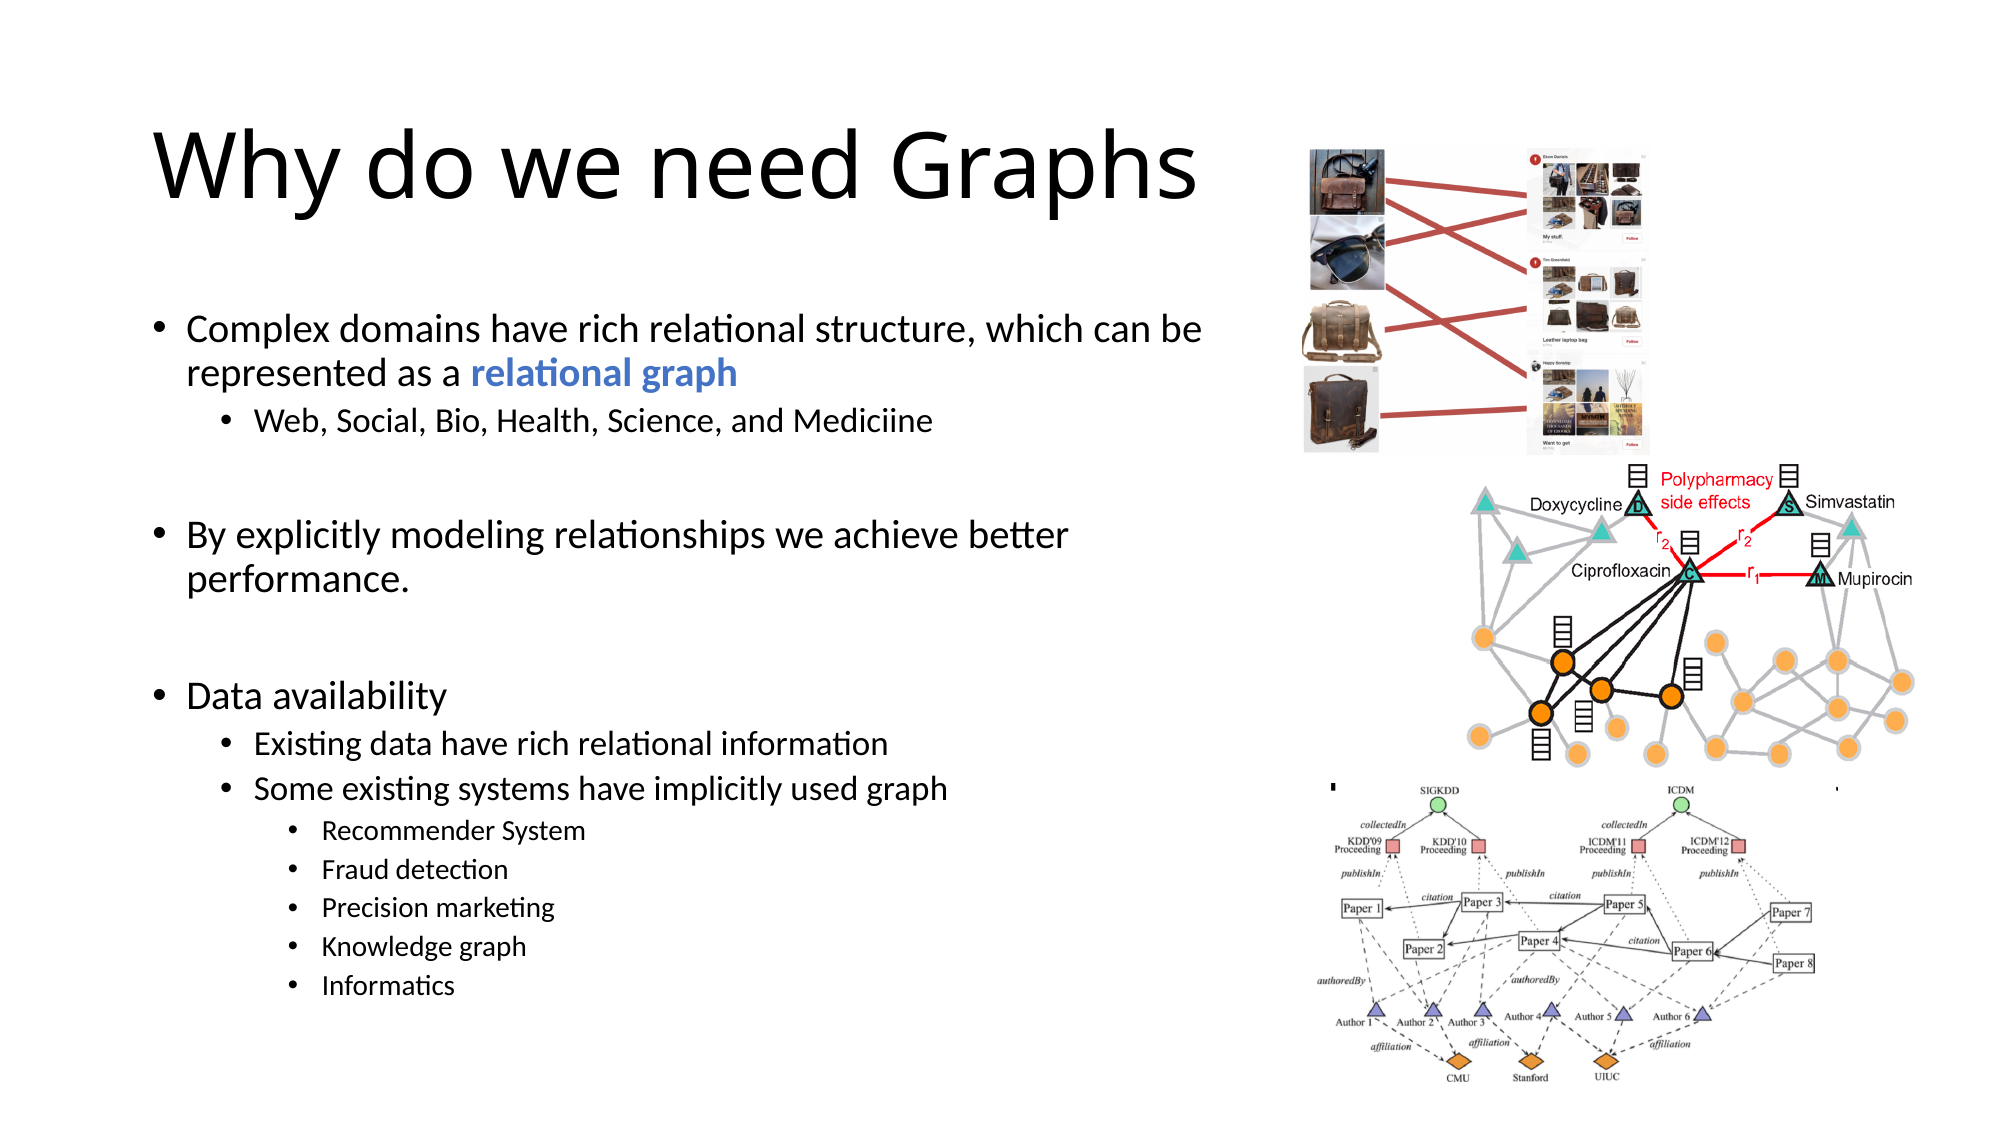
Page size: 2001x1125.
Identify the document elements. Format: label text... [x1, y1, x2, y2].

picture [1302, 142, 1650, 457]
list Complex domains have rich relational structure, which can be represented as a relational graph Web, Social, Bio, Health, Science, and Mediciine By explicitly modeling relationships we achieve better performance. Data availability Existing data have rich relational information Some existing systems have implicitly used graph Recommender System Fraud detection Precision marketing Knowledge graph Informatics [137, 299, 1274, 1014]
picture [1302, 464, 1935, 1096]
title Why do we need Graphs [137, 59, 1863, 278]
